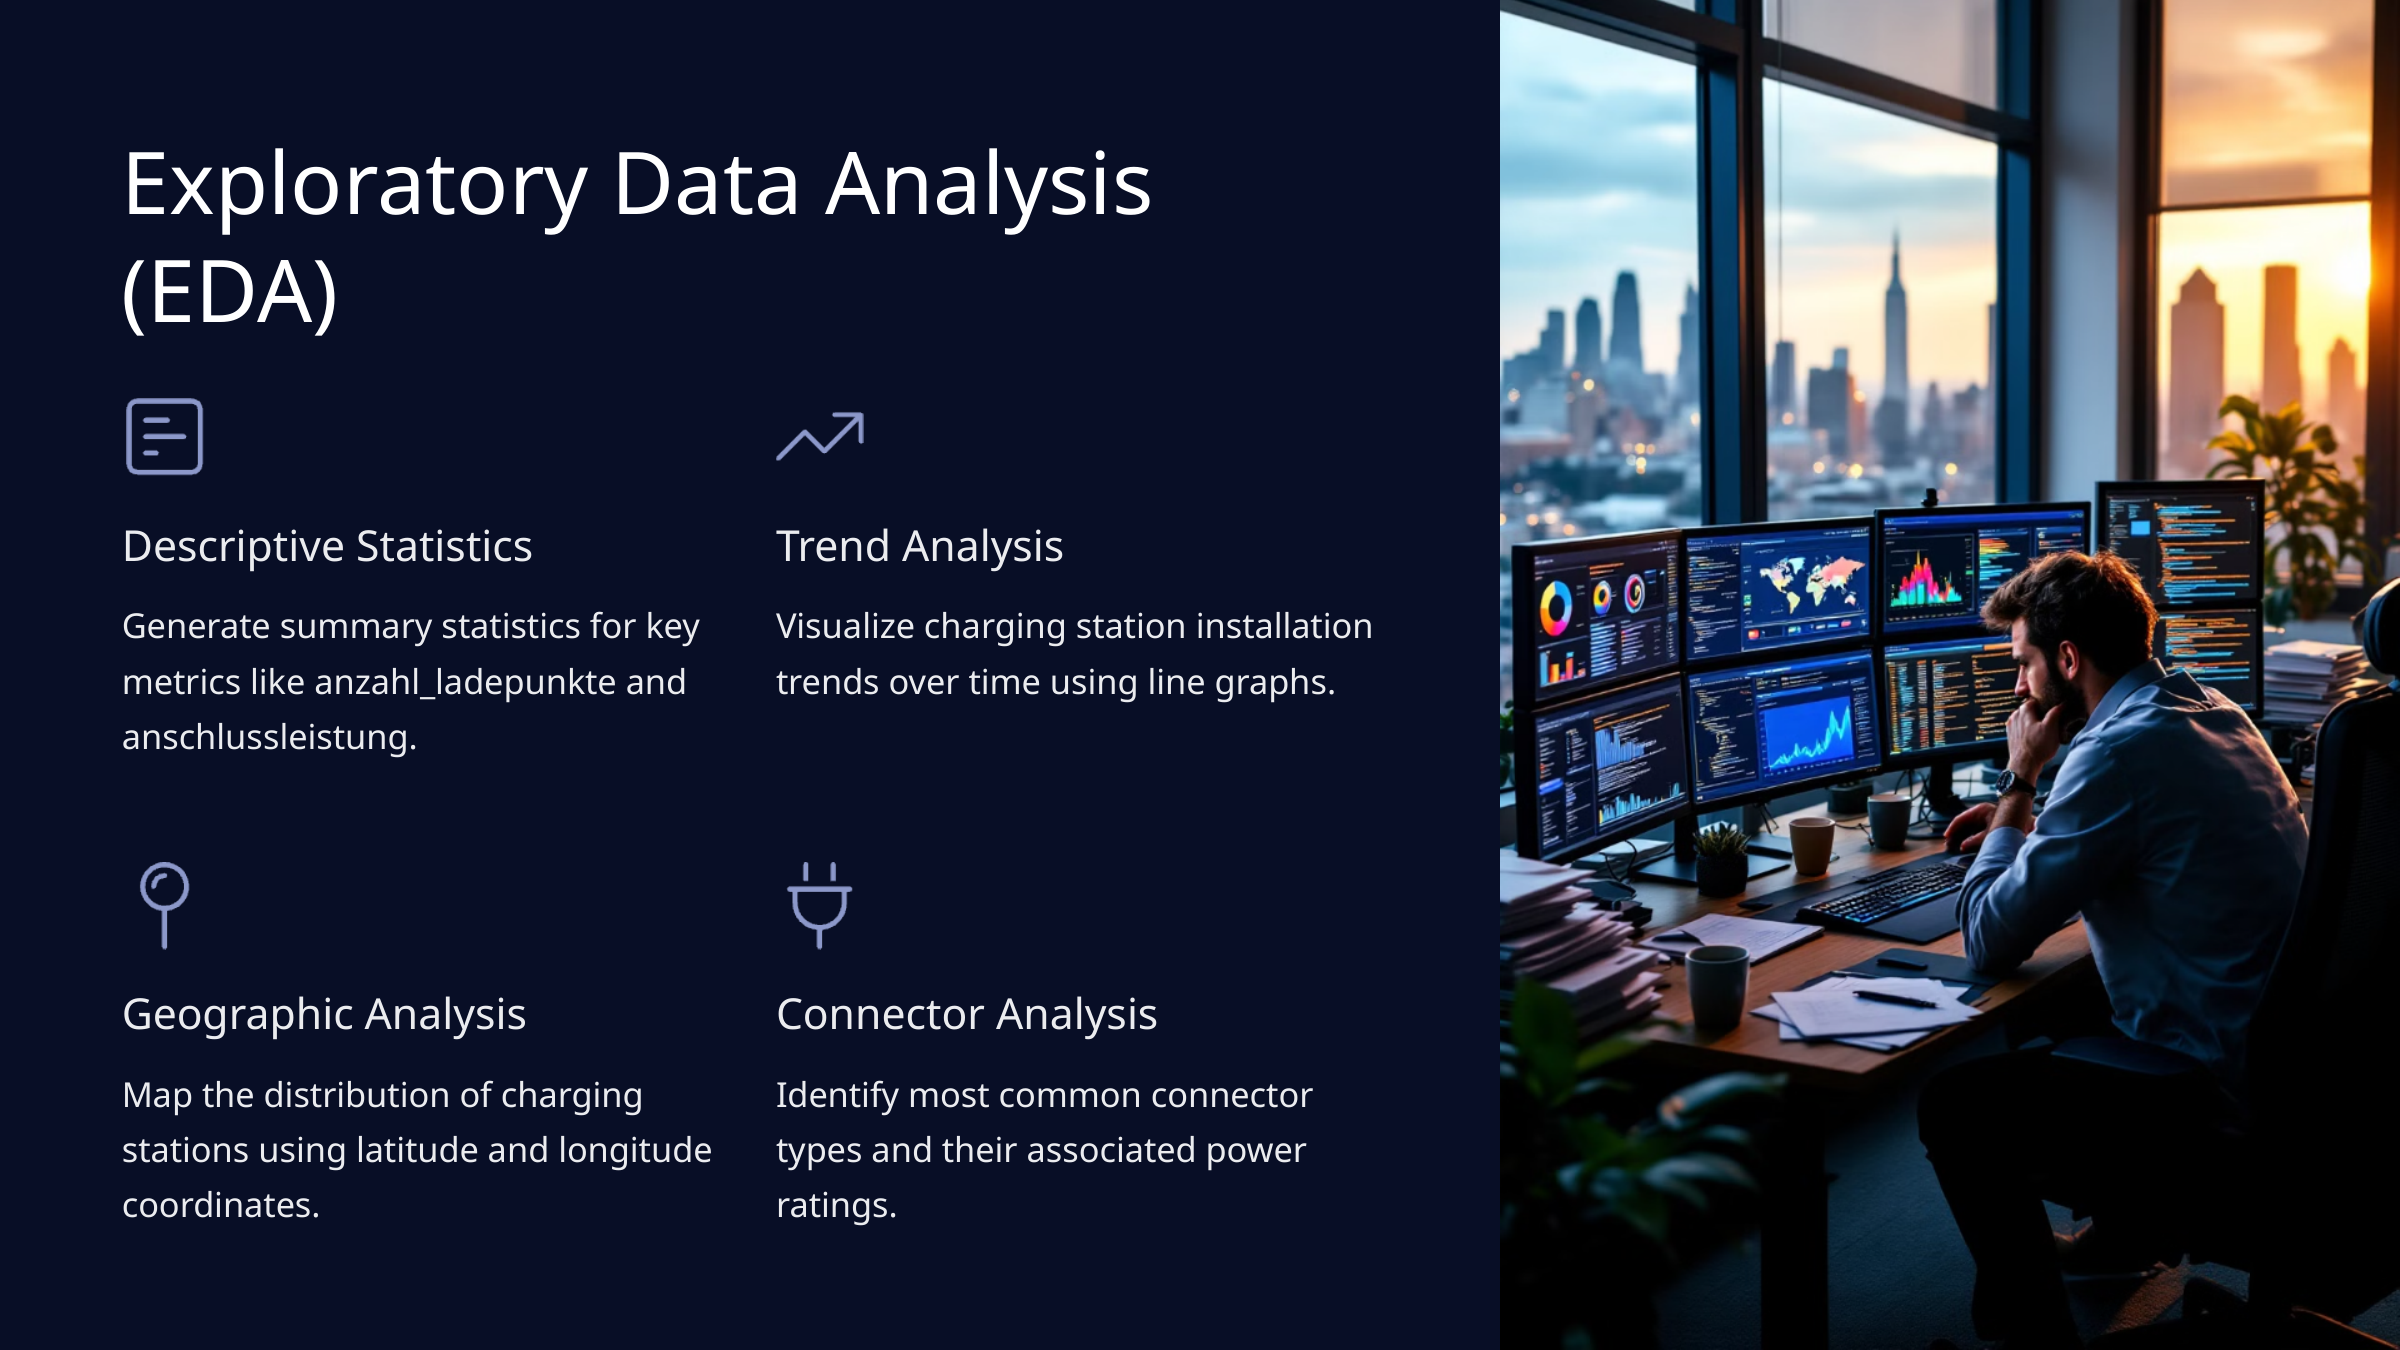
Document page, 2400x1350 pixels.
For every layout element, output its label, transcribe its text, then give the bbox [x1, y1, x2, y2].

text_box Visualize charging station installation trends over time using line graphs. [776, 590, 1378, 758]
text_box Geographic Analysis [121, 983, 558, 1039]
text_box Identify most common connector types and their associated power ratings. [776, 1059, 1378, 1227]
picture [1499, 0, 2400, 1350]
text_box Connector Analysis [776, 983, 1212, 1039]
text_box Generate summary statistics for key metrics like anzahl_ladepunkte and anschlussleistung. [121, 590, 724, 758]
picture [776, 393, 864, 481]
text_box Descriptive Statistics [121, 515, 559, 570]
picture [121, 862, 209, 950]
picture [776, 862, 864, 950]
text_box Trend Analysis [776, 515, 1212, 570]
text_box Exploratory Data Analysis (EDA) [121, 123, 1379, 342]
picture [121, 393, 209, 481]
text_box Map the distribution of charging stations using latitude and longitude coordinates. [121, 1059, 724, 1227]
